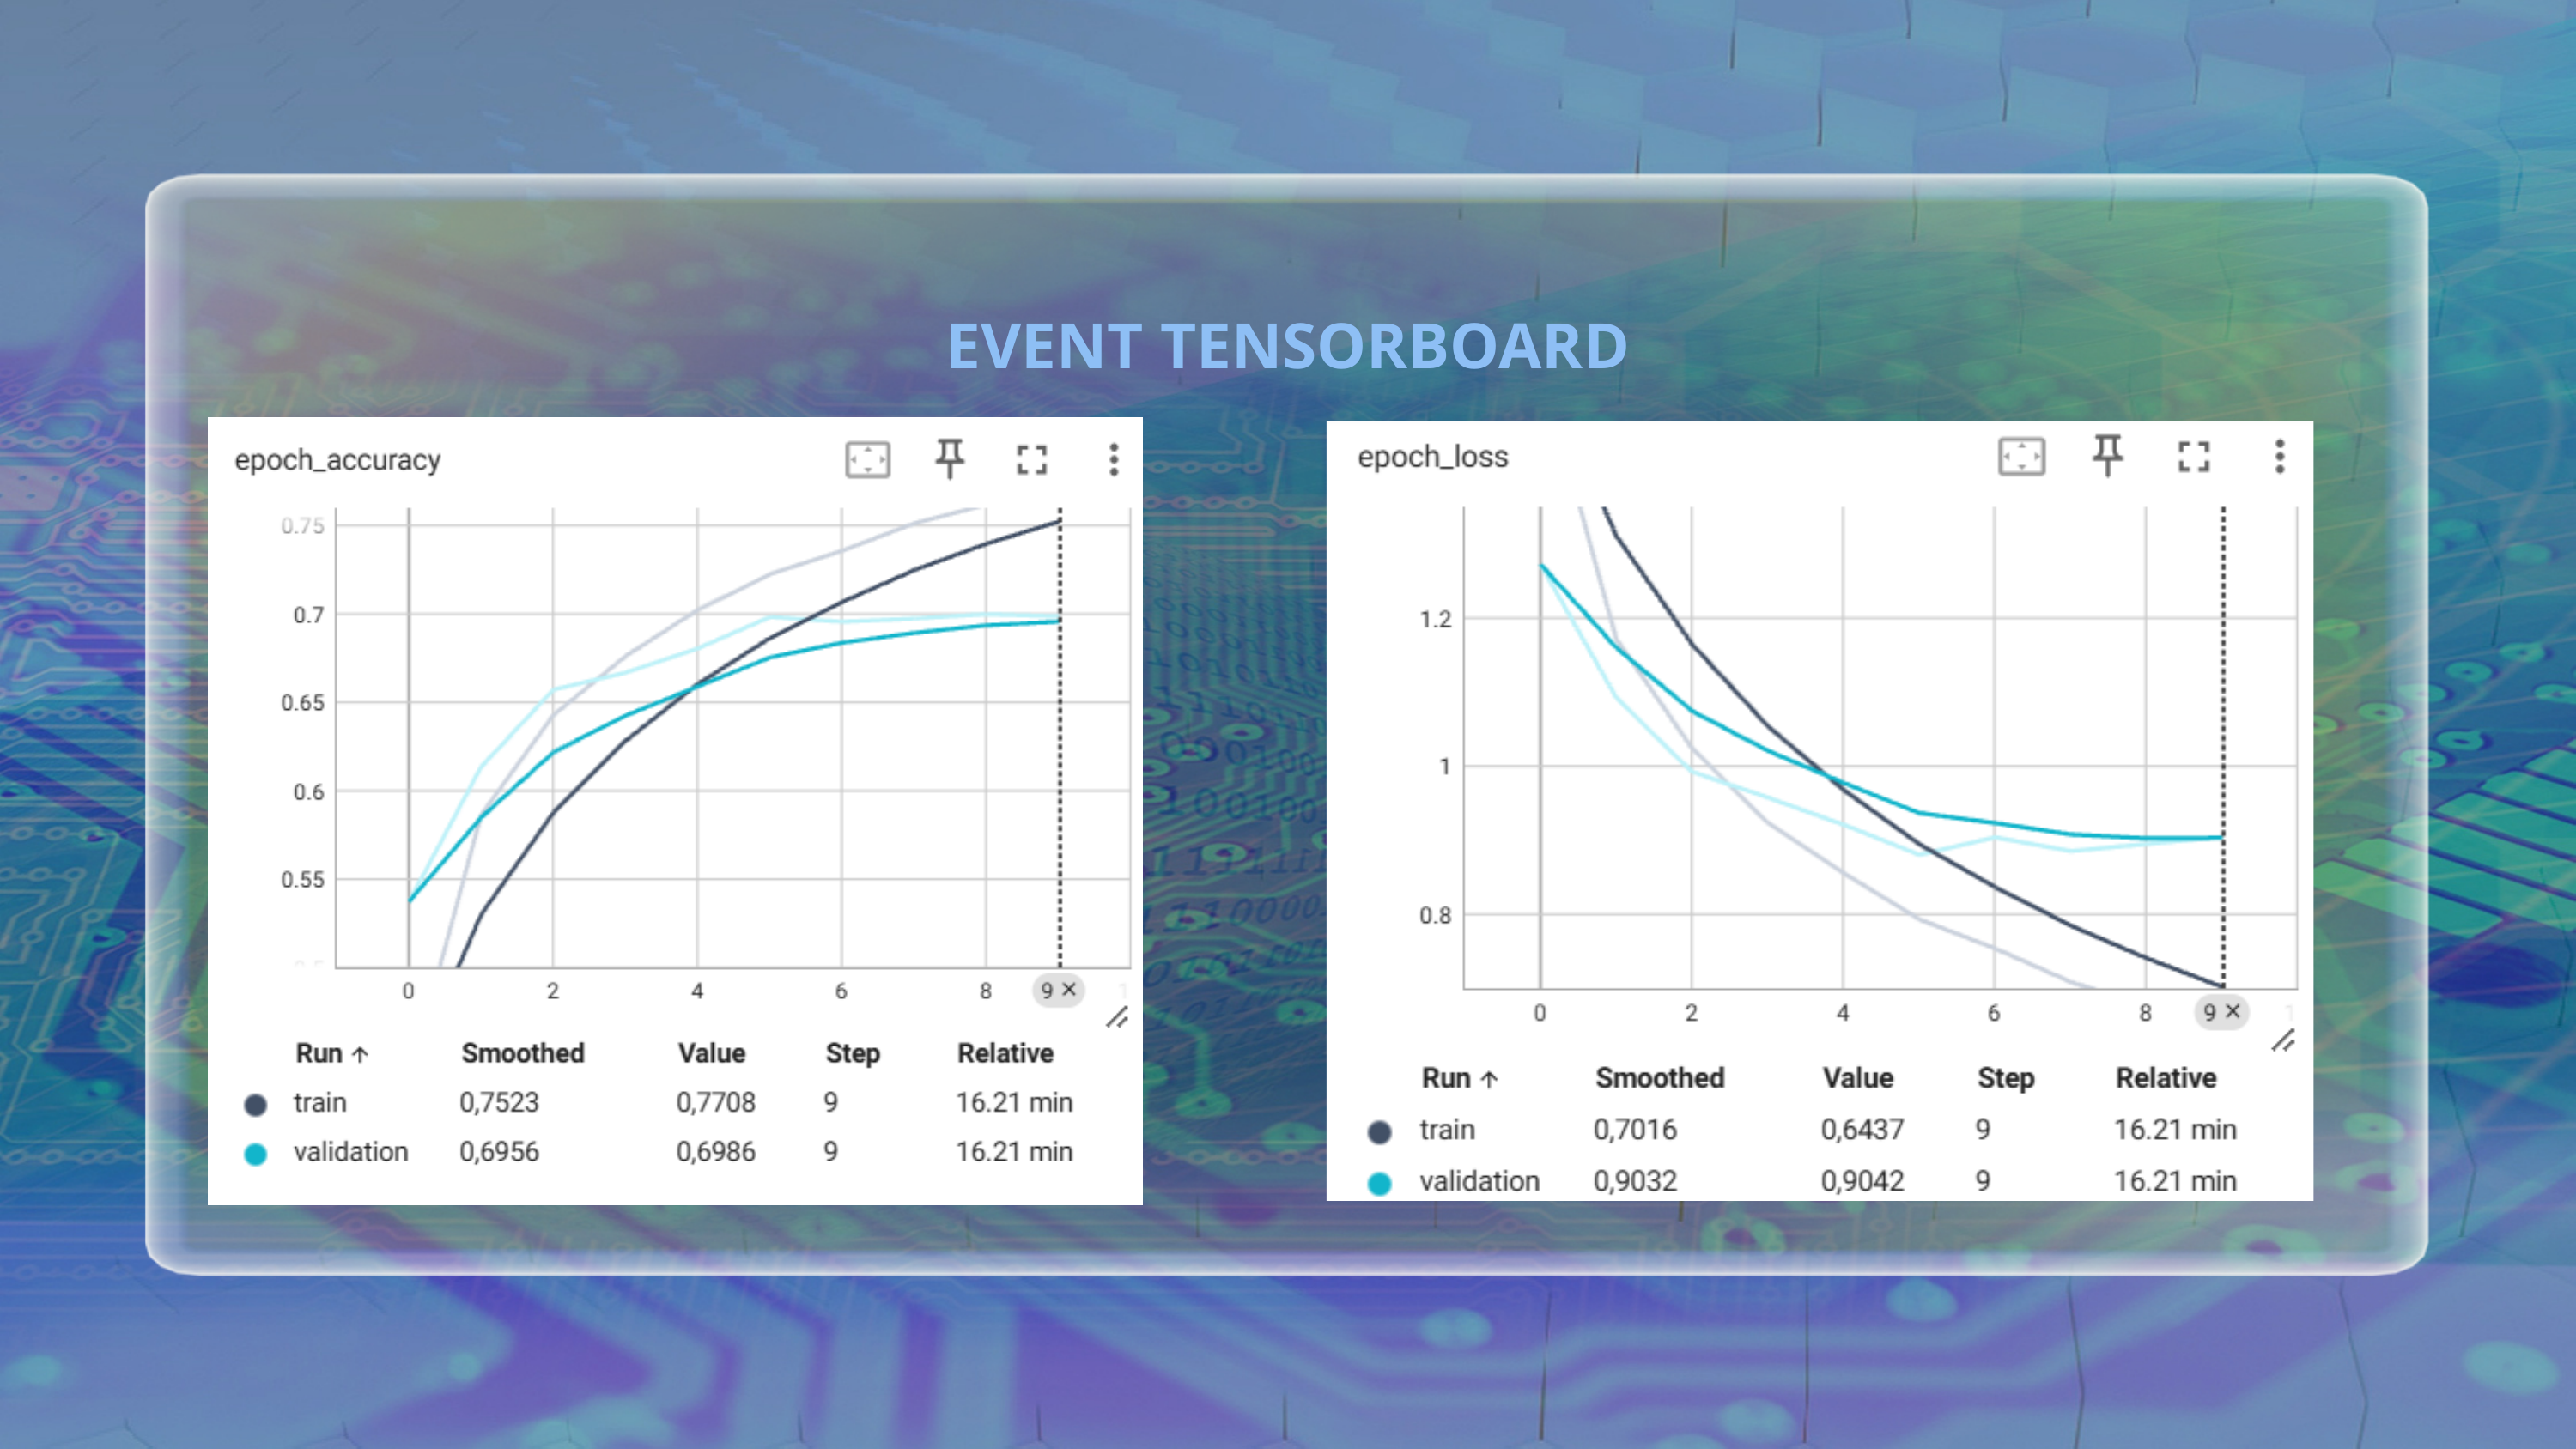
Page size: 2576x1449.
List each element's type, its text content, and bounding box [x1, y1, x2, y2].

text_box [144, 173, 2432, 1276]
text_box [1326, 421, 2314, 1201]
text_box [0, 0, 2576, 1449]
text_box [208, 417, 1143, 1205]
text_box EVENT TENSORBOARD [402, 315, 2174, 448]
